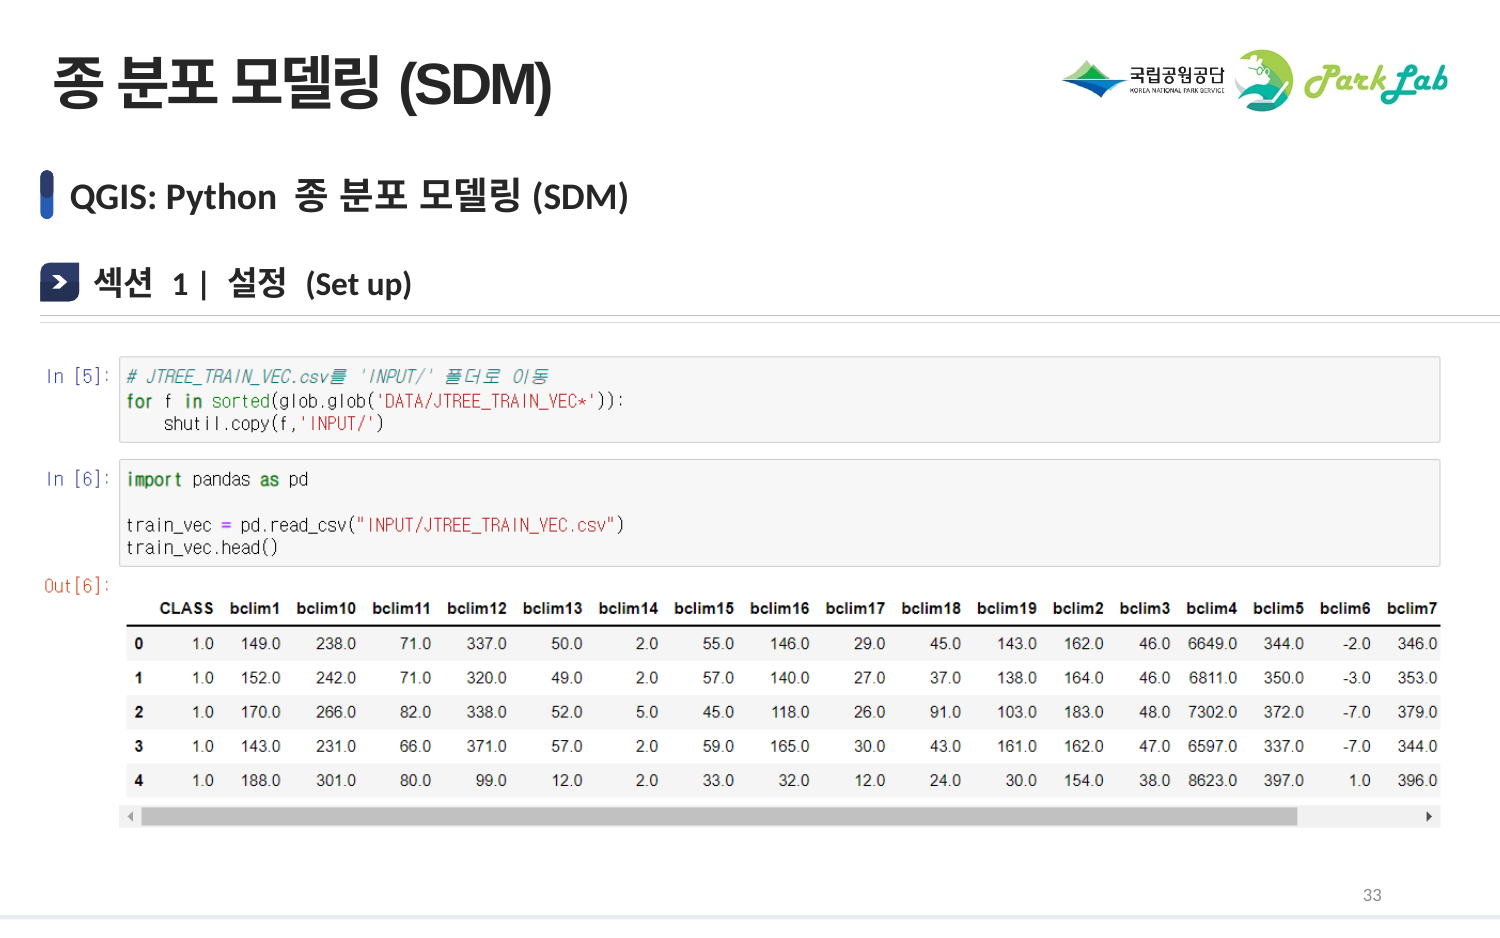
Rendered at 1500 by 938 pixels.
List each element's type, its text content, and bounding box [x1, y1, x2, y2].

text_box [40, 262, 80, 302]
text_box [0, 914, 1500, 921]
slide_number 33 [1059, 868, 1397, 919]
picture [39, 351, 1448, 832]
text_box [40, 164, 646, 225]
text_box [1059, 49, 1448, 113]
text_box 섹션 1 | 설정 (Set up) [78, 254, 790, 310]
text_box 종 분포 모델링(SDM) [38, 38, 570, 124]
